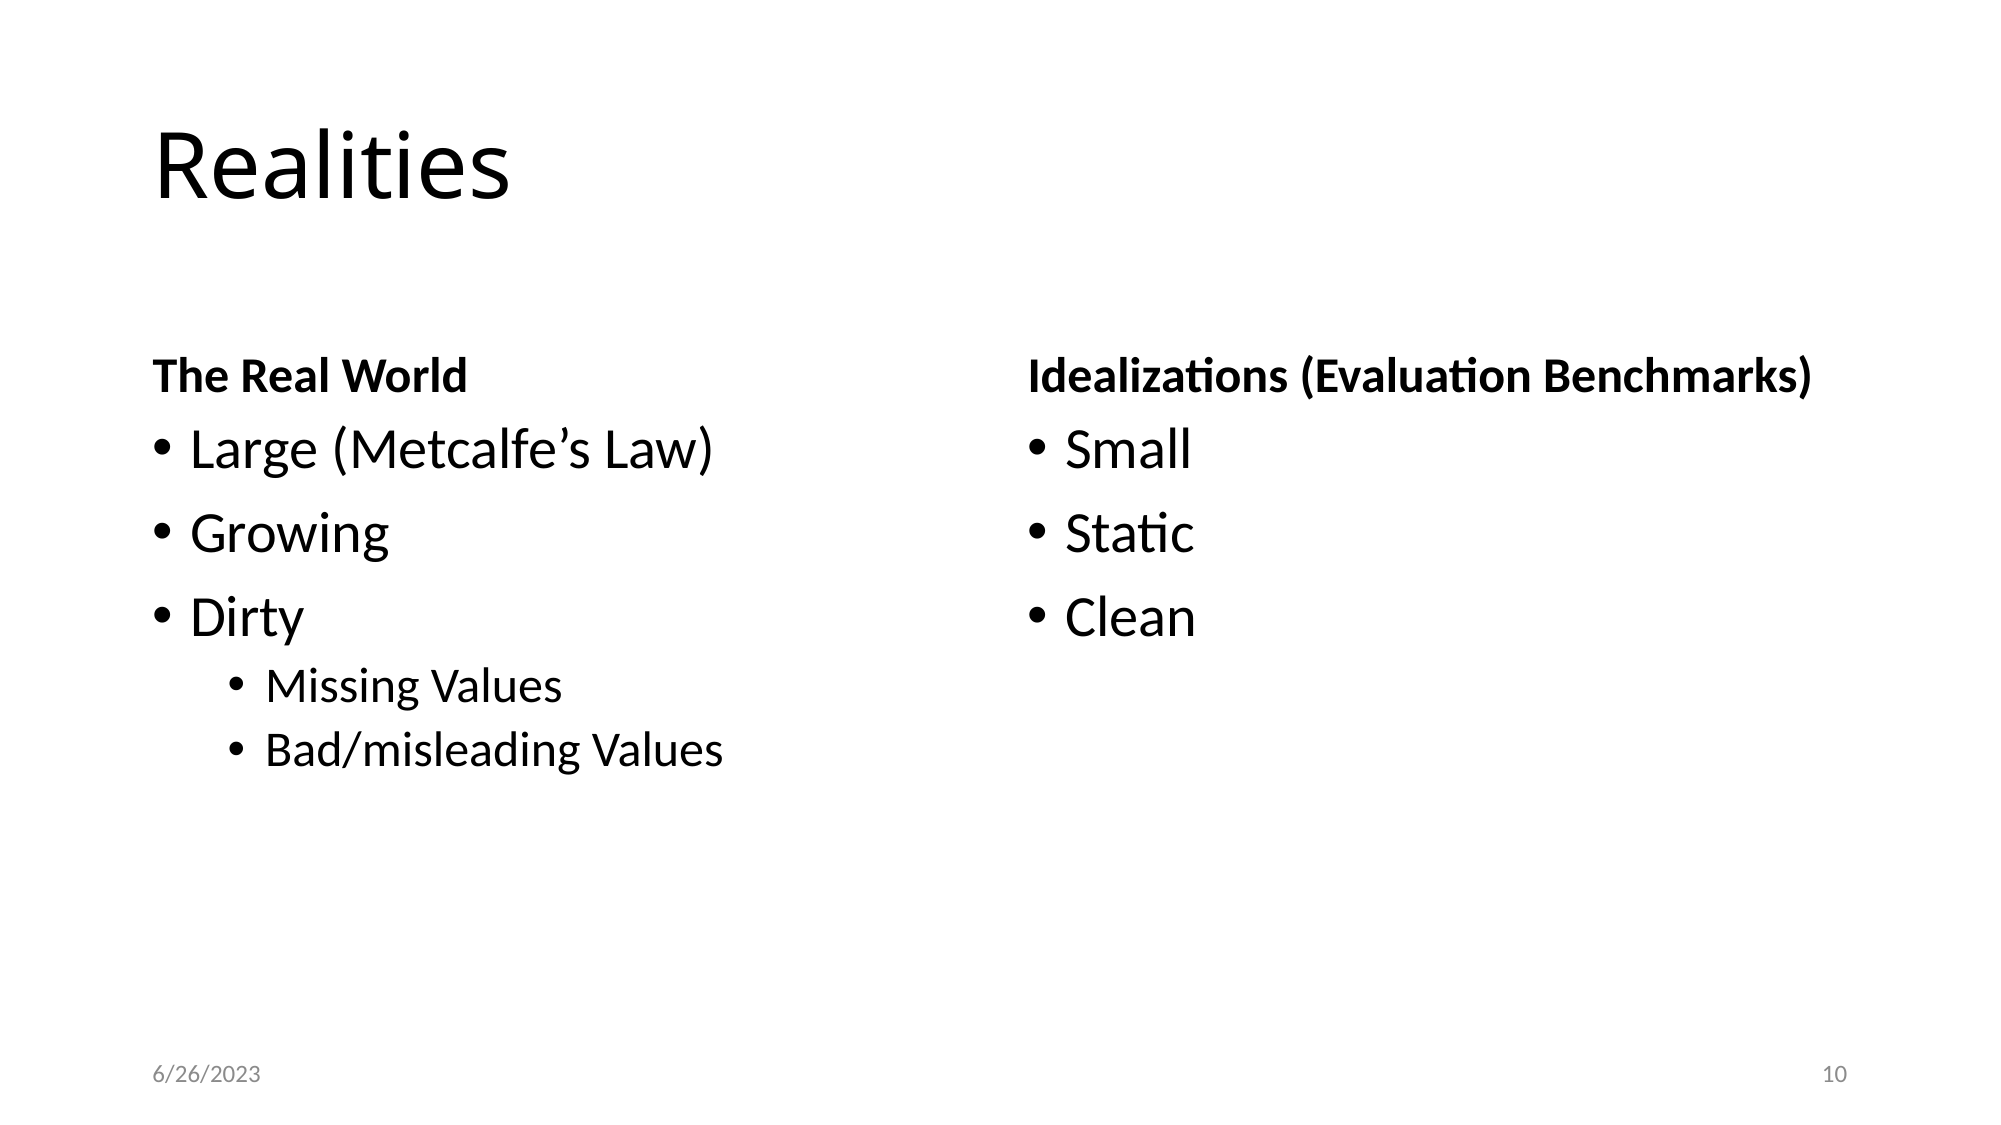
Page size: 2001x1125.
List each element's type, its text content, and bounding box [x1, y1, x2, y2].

list Large (Metcalfe’s Law) Growing Dirty Missing Values Bad/misleading Values [137, 410, 984, 1016]
title Realities [137, 59, 1863, 278]
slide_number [137, 1042, 588, 1103]
list Small Static Clean [1012, 410, 1863, 1016]
list The Real World [137, 275, 984, 410]
slide_number 10 [1412, 1042, 1863, 1103]
list Idealizations (Evaluation Benchmarks) [1012, 275, 1863, 410]
